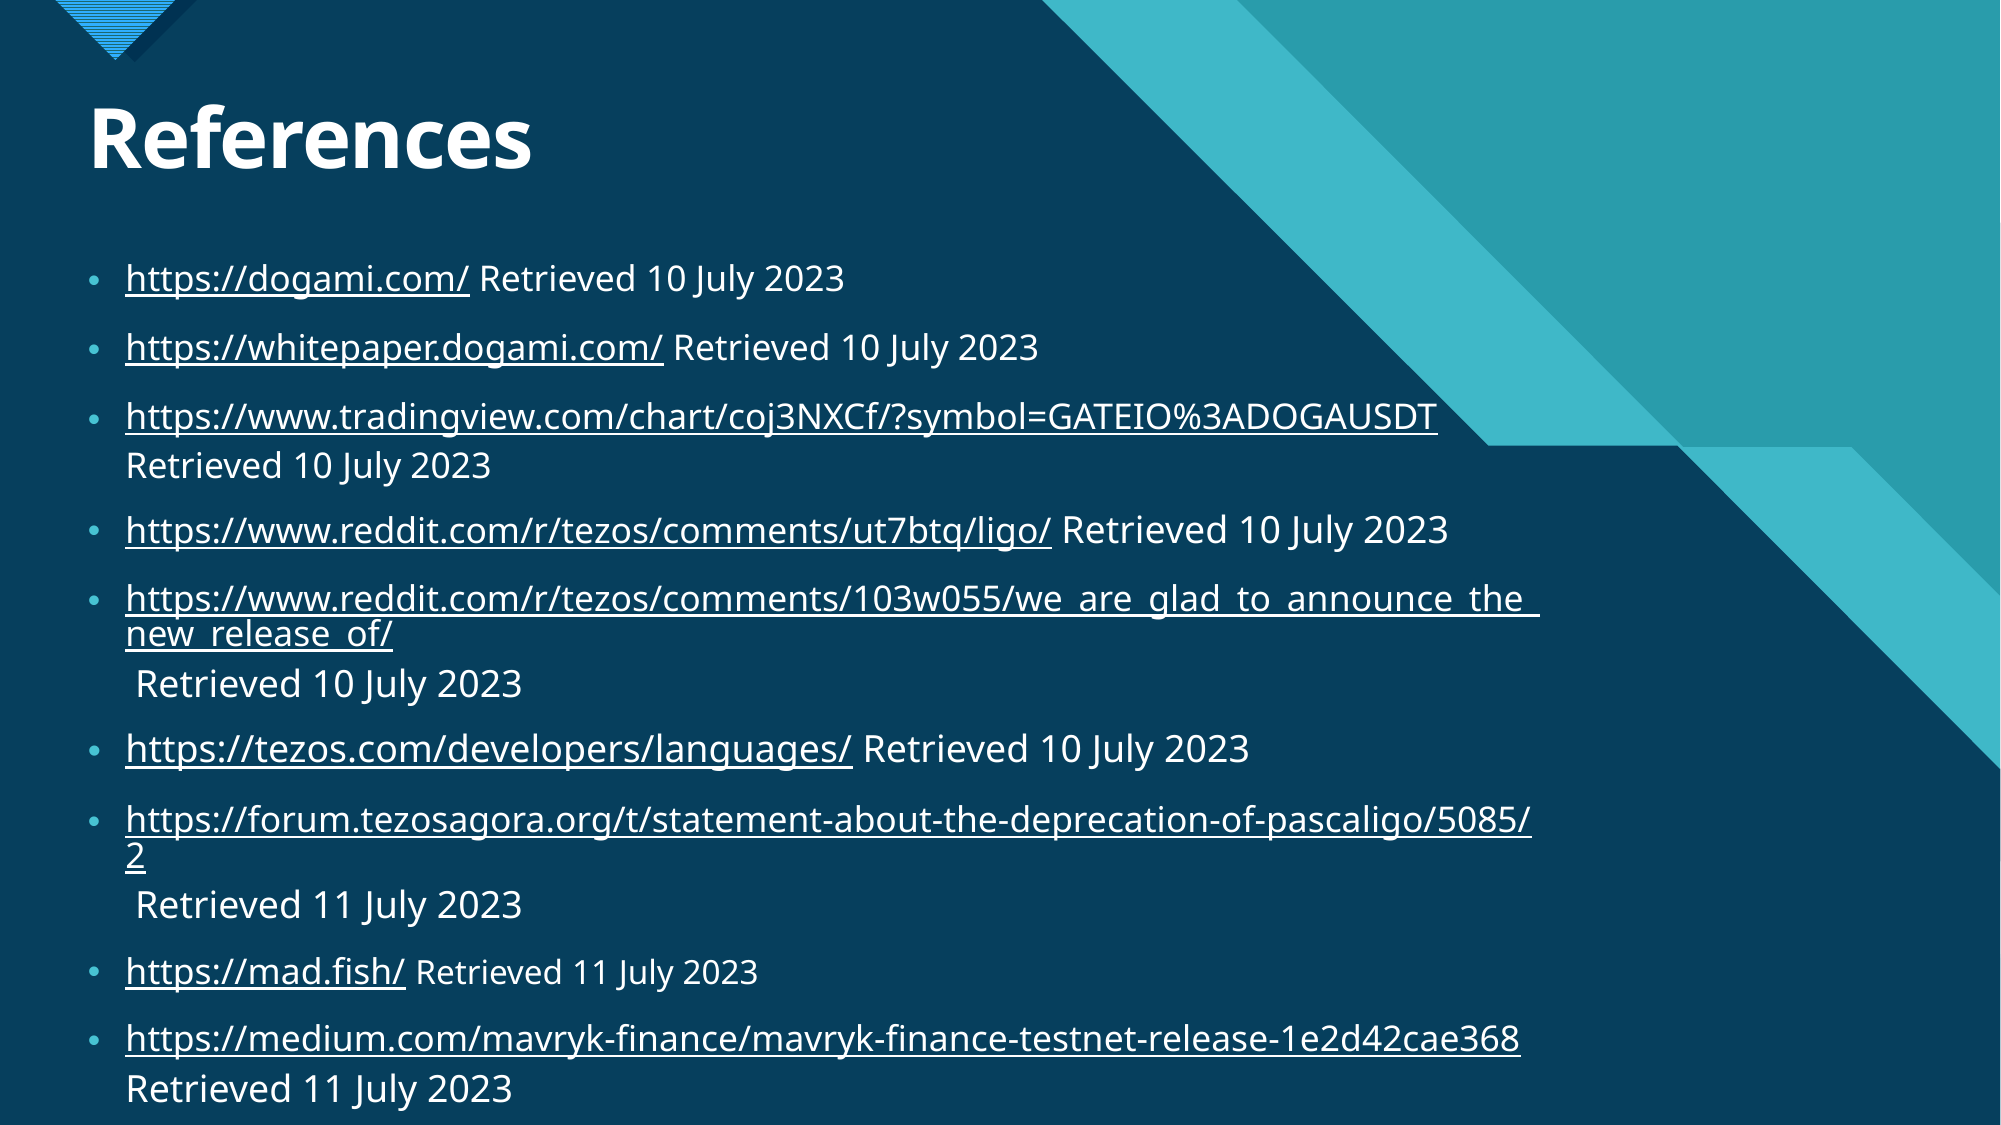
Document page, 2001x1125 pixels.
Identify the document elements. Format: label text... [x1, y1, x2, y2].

picture [357, 1033, 361, 1050]
picture [1251, 1032, 1266, 1051]
picture [1125, 1028, 1135, 1051]
picture [251, 1082, 267, 1102]
picture [536, 1033, 551, 1050]
picture [283, 1032, 298, 1051]
picture [578, 273, 593, 290]
picture [693, 266, 701, 297]
picture [1343, 1032, 1353, 1051]
picture [556, 1032, 566, 1050]
picture [1085, 1033, 1089, 1050]
picture [503, 272, 518, 291]
picture [617, 1024, 628, 1050]
picture [1194, 1032, 1209, 1051]
picture [251, 1033, 255, 1050]
picture [416, 1032, 432, 1051]
picture [709, 273, 724, 291]
picture [1422, 1032, 1436, 1051]
picture [315, 272, 329, 291]
picture [262, 265, 266, 290]
picture [1090, 1032, 1100, 1050]
picture [629, 265, 633, 290]
picture [187, 1082, 197, 1101]
picture [490, 1032, 511, 1050]
title References [72, 89, 1913, 196]
picture [931, 1032, 945, 1051]
picture [431, 272, 441, 290]
picture [250, 272, 261, 291]
list https://dogami.com/ Retrieved 10 July 2023 https://whitepaper.dogami.com/ Retrieved 10 July 2023 https://www.tradingview.com/chart/coj3NXCf/?symbol=GATEIO%3ADOGAUSDT Retrieved 10 July 2023 https://www.reddit.com/r/tezos/comments/ut7btq/ligo/ Retrieved 10 July 2023 https://www.reddit.com/r/tezos/comments/103w055/we_are_glad_to_announce_the_new_release_of/ Retrieved 10 July 2023 https://tezos.com/developers/languages/ Retrieved 10 July 2023 https://forum.tezosagora.org/t/statement-about-the-deprecation-of-pascaligo/5085/2 Retrieved 11 July 2023 https://mad.fish/ Retrieved 11 July 2023 https://medium.com/mavryk-finance/mavryk-finance-testnet-release-1e2d42cae368 Retrieved 11 July 2023 [72, 311, 1565, 984]
picture [1020, 1028, 1031, 1051]
picture [341, 272, 351, 290]
picture [197, 272, 209, 291]
picture [1302, 1032, 1317, 1051]
picture [786, 266, 802, 291]
picture [1035, 1032, 1050, 1051]
picture [740, 1026, 750, 1050]
picture [346, 1033, 350, 1050]
picture [560, 272, 575, 291]
picture [404, 272, 420, 291]
picture [806, 266, 822, 290]
picture [658, 984, 666, 991]
picture [1384, 1026, 1400, 1050]
picture [176, 1032, 192, 1059]
picture [374, 1032, 384, 1050]
picture [470, 1026, 480, 1050]
picture [211, 1082, 227, 1102]
picture [589, 1025, 602, 1050]
picture [669, 266, 684, 291]
picture [126, 272, 469, 299]
picture [826, 1032, 836, 1050]
picture [721, 1032, 736, 1051]
picture [1165, 1032, 1180, 1051]
picture [472, 1075, 489, 1101]
picture [952, 1032, 967, 1050]
picture [485, 1033, 489, 1050]
picture [129, 265, 133, 290]
picture [683, 1032, 698, 1050]
picture [223, 266, 233, 290]
picture [307, 1076, 315, 1101]
picture [230, 1082, 247, 1101]
picture [1322, 1026, 1338, 1050]
picture [272, 272, 288, 291]
picture [806, 1033, 821, 1050]
picture [197, 1032, 209, 1051]
picture [1482, 1026, 1498, 1051]
picture [268, 1032, 277, 1050]
picture [522, 268, 532, 291]
picture [973, 1032, 986, 1051]
picture [1213, 1032, 1228, 1051]
picture [1354, 1025, 1358, 1050]
picture [439, 1032, 465, 1050]
picture [336, 273, 340, 290]
picture [126, 984, 405, 992]
picture [537, 272, 547, 290]
picture [149, 268, 171, 291]
picture [568, 1033, 584, 1059]
picture [1151, 1033, 1155, 1050]
picture [171, 1078, 182, 1102]
picture [134, 272, 144, 290]
picture [1363, 1026, 1381, 1050]
picture [1405, 1032, 1417, 1051]
picture [760, 1032, 781, 1050]
picture [272, 1074, 289, 1102]
picture [617, 272, 628, 291]
picture [651, 266, 658, 290]
picture [426, 273, 430, 290]
picture [352, 1076, 361, 1109]
picture [451, 1075, 468, 1102]
picture [737, 273, 753, 299]
picture [399, 1082, 416, 1110]
picture [443, 272, 453, 290]
picture [617, 984, 624, 990]
picture [353, 272, 362, 290]
picture [129, 1025, 133, 1050]
picture [387, 272, 399, 291]
picture [859, 1025, 871, 1050]
picture [223, 1026, 233, 1050]
picture [827, 266, 842, 291]
picture [328, 1076, 336, 1101]
picture [236, 1026, 246, 1050]
picture [429, 1075, 446, 1101]
picture [1106, 1032, 1121, 1051]
picture [236, 266, 246, 290]
picture [494, 1075, 510, 1102]
picture [399, 1032, 411, 1051]
picture [1284, 1026, 1292, 1050]
picture [151, 1082, 167, 1102]
picture [787, 1032, 801, 1051]
picture [597, 272, 612, 291]
picture [704, 1032, 716, 1051]
picture [380, 1082, 384, 1101]
picture [887, 1024, 898, 1050]
picture [149, 1028, 171, 1051]
picture [838, 1033, 854, 1059]
picture [1502, 1026, 1518, 1051]
picture [134, 1032, 144, 1050]
picture [766, 266, 782, 290]
picture [1070, 1028, 1080, 1051]
picture [458, 266, 468, 290]
picture [661, 1032, 675, 1051]
picture [755, 1033, 759, 1050]
picture [368, 1082, 379, 1102]
picture [129, 1076, 146, 1101]
picture [256, 1032, 266, 1050]
picture [1461, 1026, 1477, 1051]
picture [517, 1032, 531, 1051]
picture [362, 1032, 372, 1050]
picture [335, 1033, 345, 1051]
picture [1442, 1032, 1457, 1051]
picture [990, 1032, 1005, 1051]
picture [1054, 1032, 1067, 1051]
picture [910, 1032, 925, 1050]
picture [315, 1025, 319, 1050]
picture [303, 1032, 314, 1051]
picture [1233, 1032, 1246, 1051]
picture [483, 266, 498, 290]
picture [641, 1032, 656, 1050]
picture [293, 272, 304, 291]
